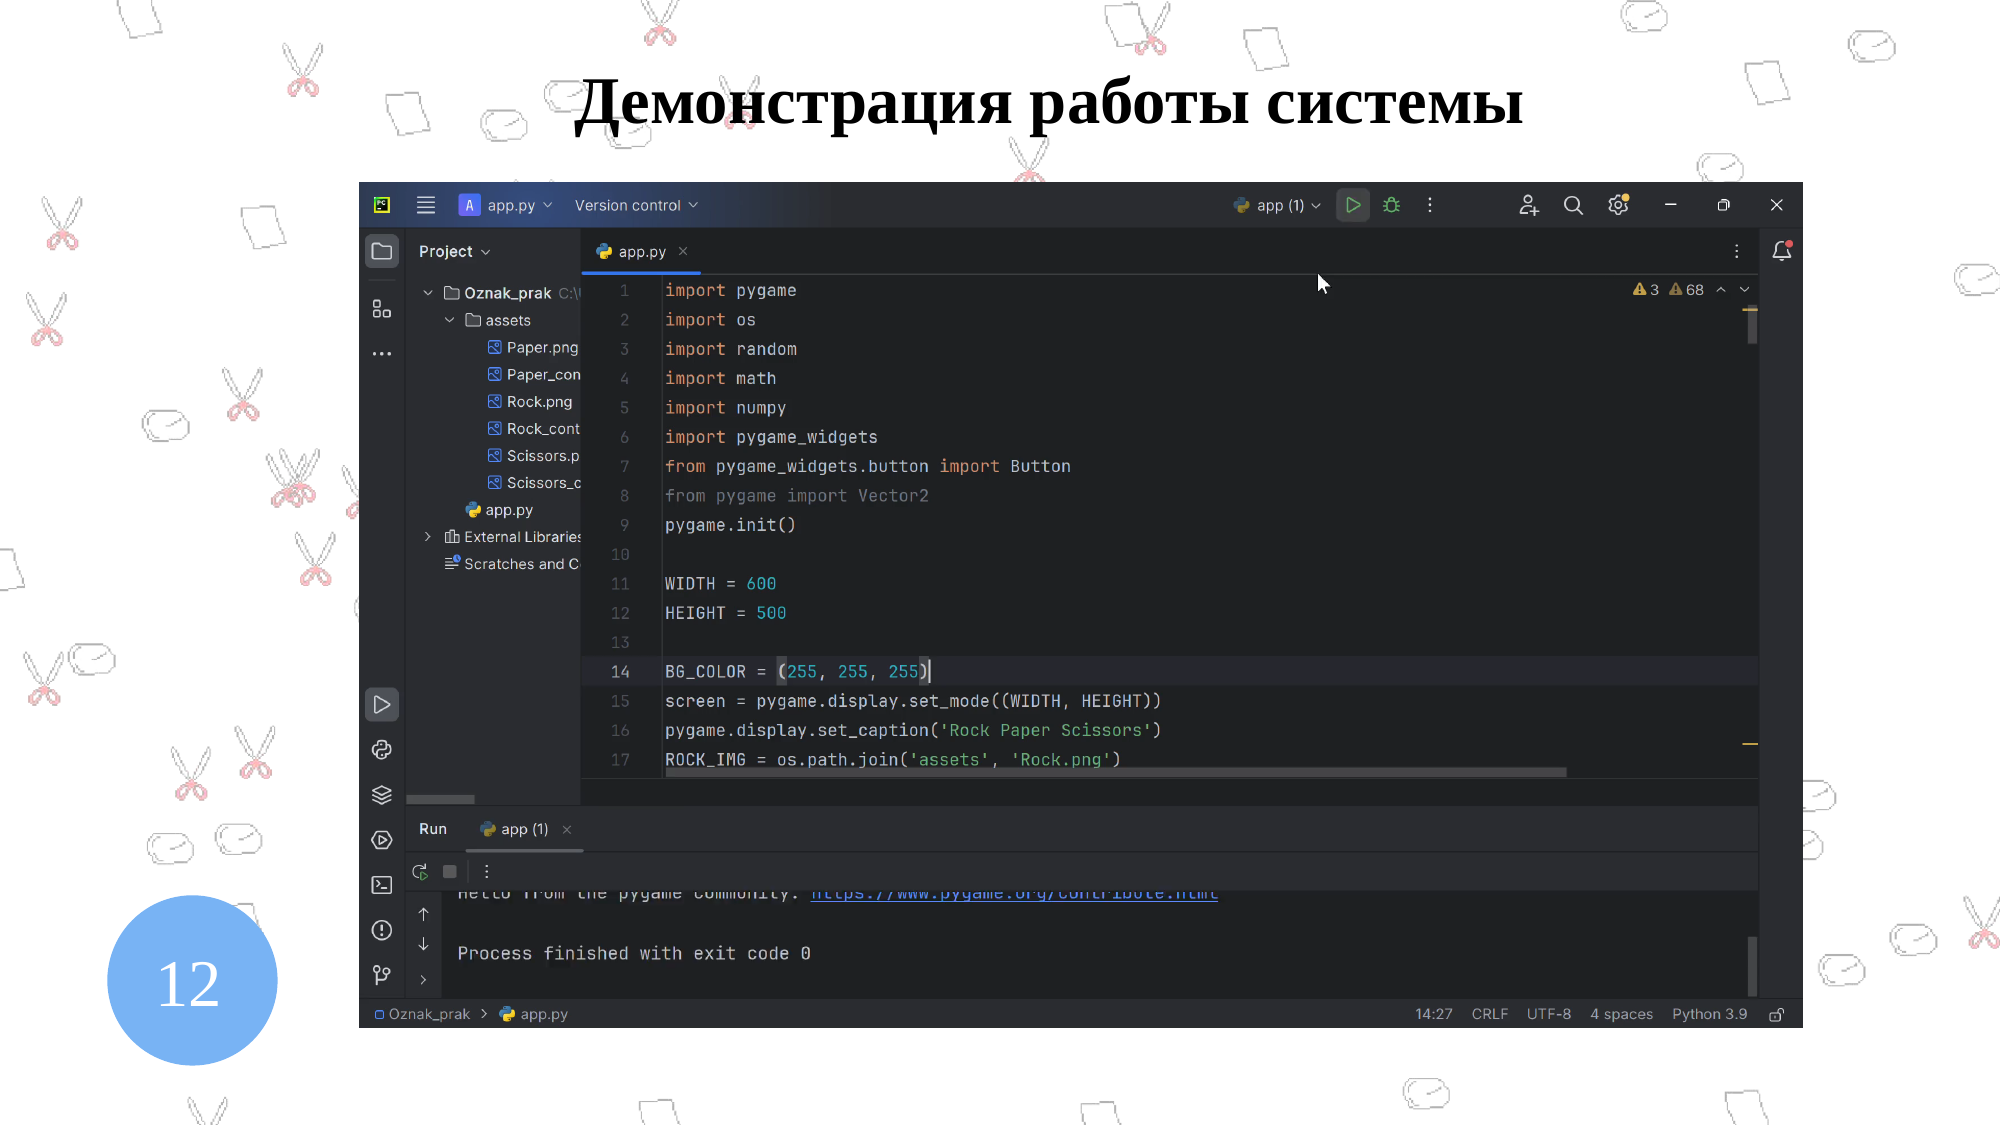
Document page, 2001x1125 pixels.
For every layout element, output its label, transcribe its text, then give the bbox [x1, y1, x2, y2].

text_box Демонстрация работы системы [559, 49, 1565, 145]
text_box [106, 894, 279, 1067]
text_box 12 [140, 932, 245, 1028]
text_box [358, 181, 1804, 1029]
